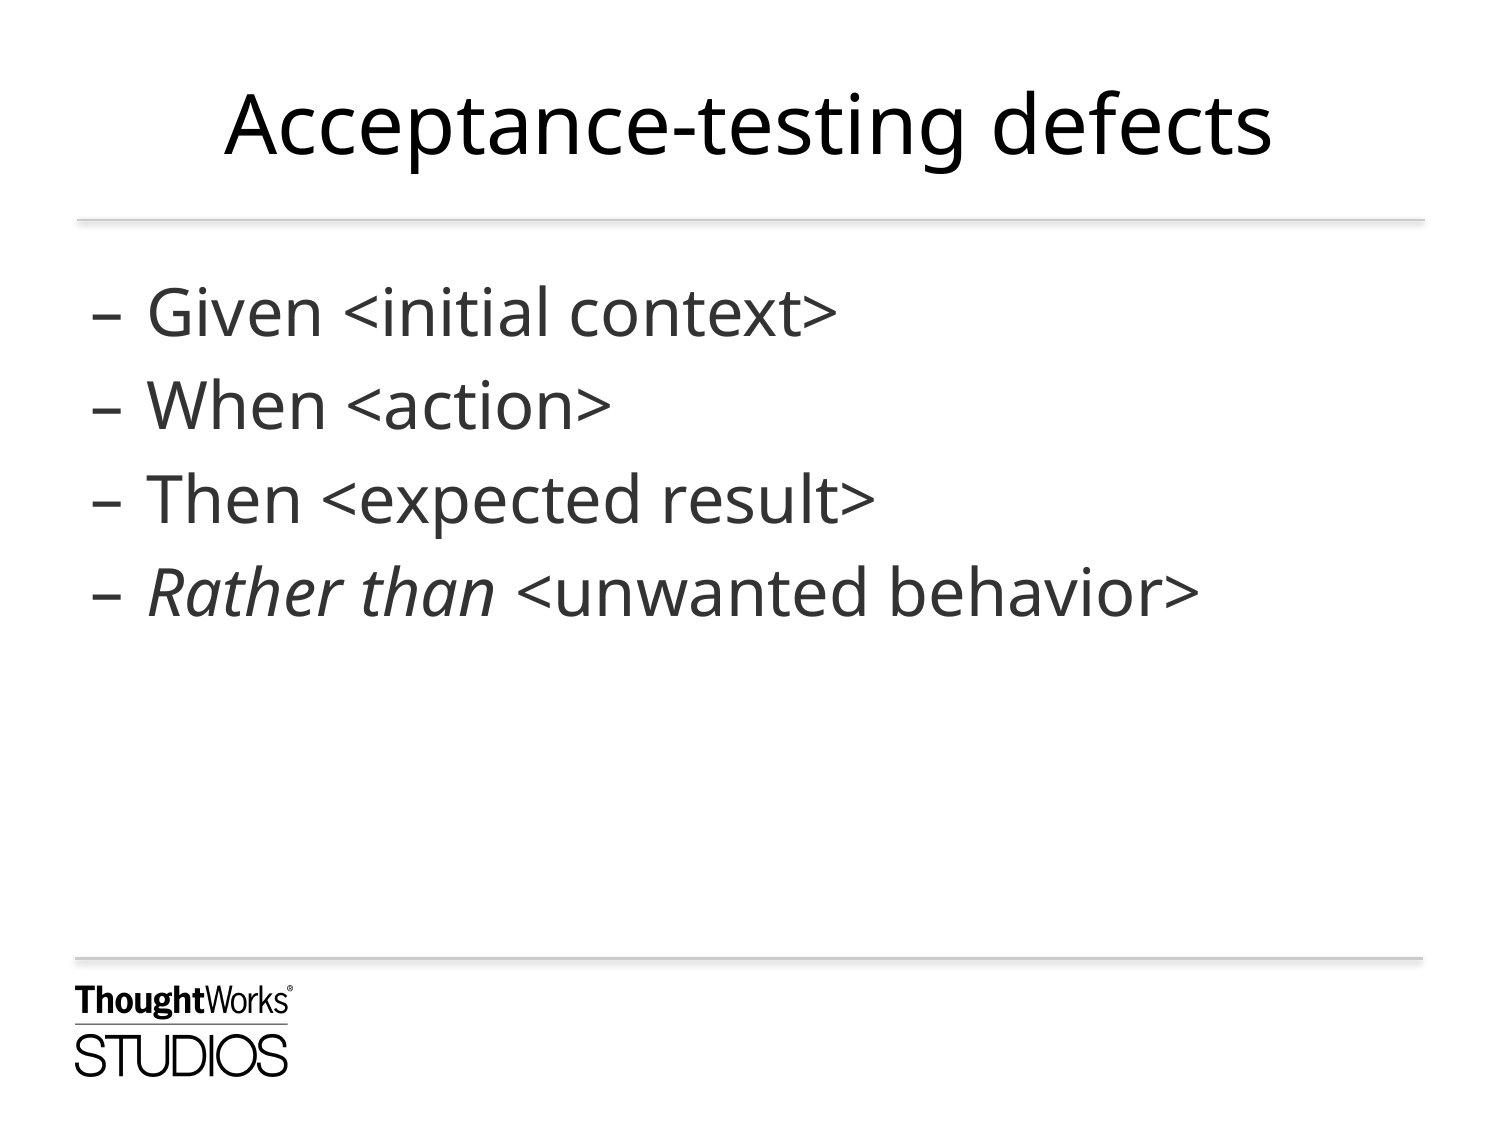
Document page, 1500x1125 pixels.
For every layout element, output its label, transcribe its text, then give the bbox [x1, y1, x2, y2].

list Given <initial context> When <action> Then <expected result> Rather than <unwanted behavior> [75, 262, 1425, 948]
title Acceptance-testing defects [75, 45, 1425, 197]
picture [75, 985, 293, 1077]
